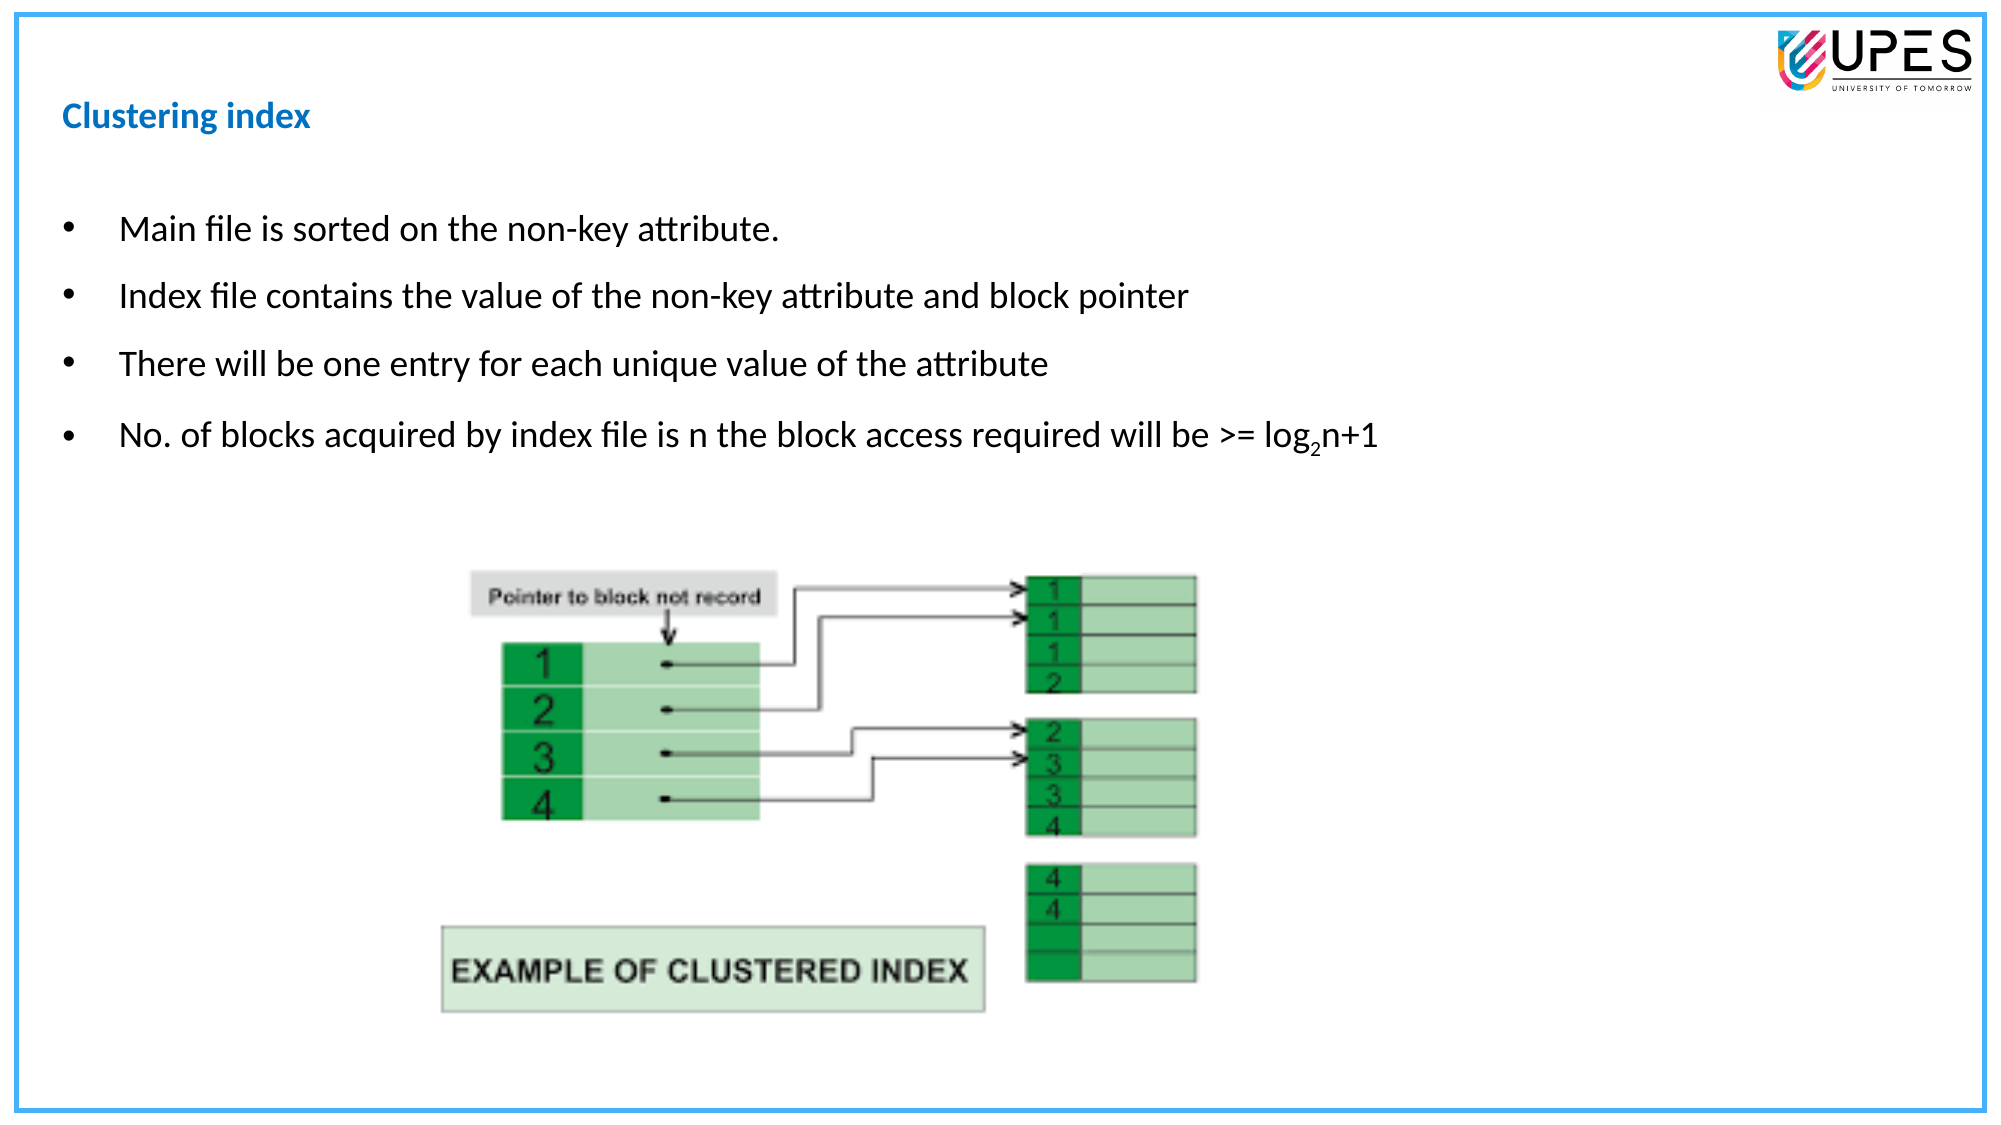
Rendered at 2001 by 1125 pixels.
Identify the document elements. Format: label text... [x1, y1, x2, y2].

picture [1758, 20, 1978, 110]
text_box Clustering index Main file is sorted on the non-key attribute. Index file contains the value of the non-key attribute and block pointer There will be one entry for each unique value of the attribute No. of blocks acquired by index file is n the block access required will be >= log2n+1 [47, 84, 1953, 468]
picture [433, 538, 1339, 1041]
